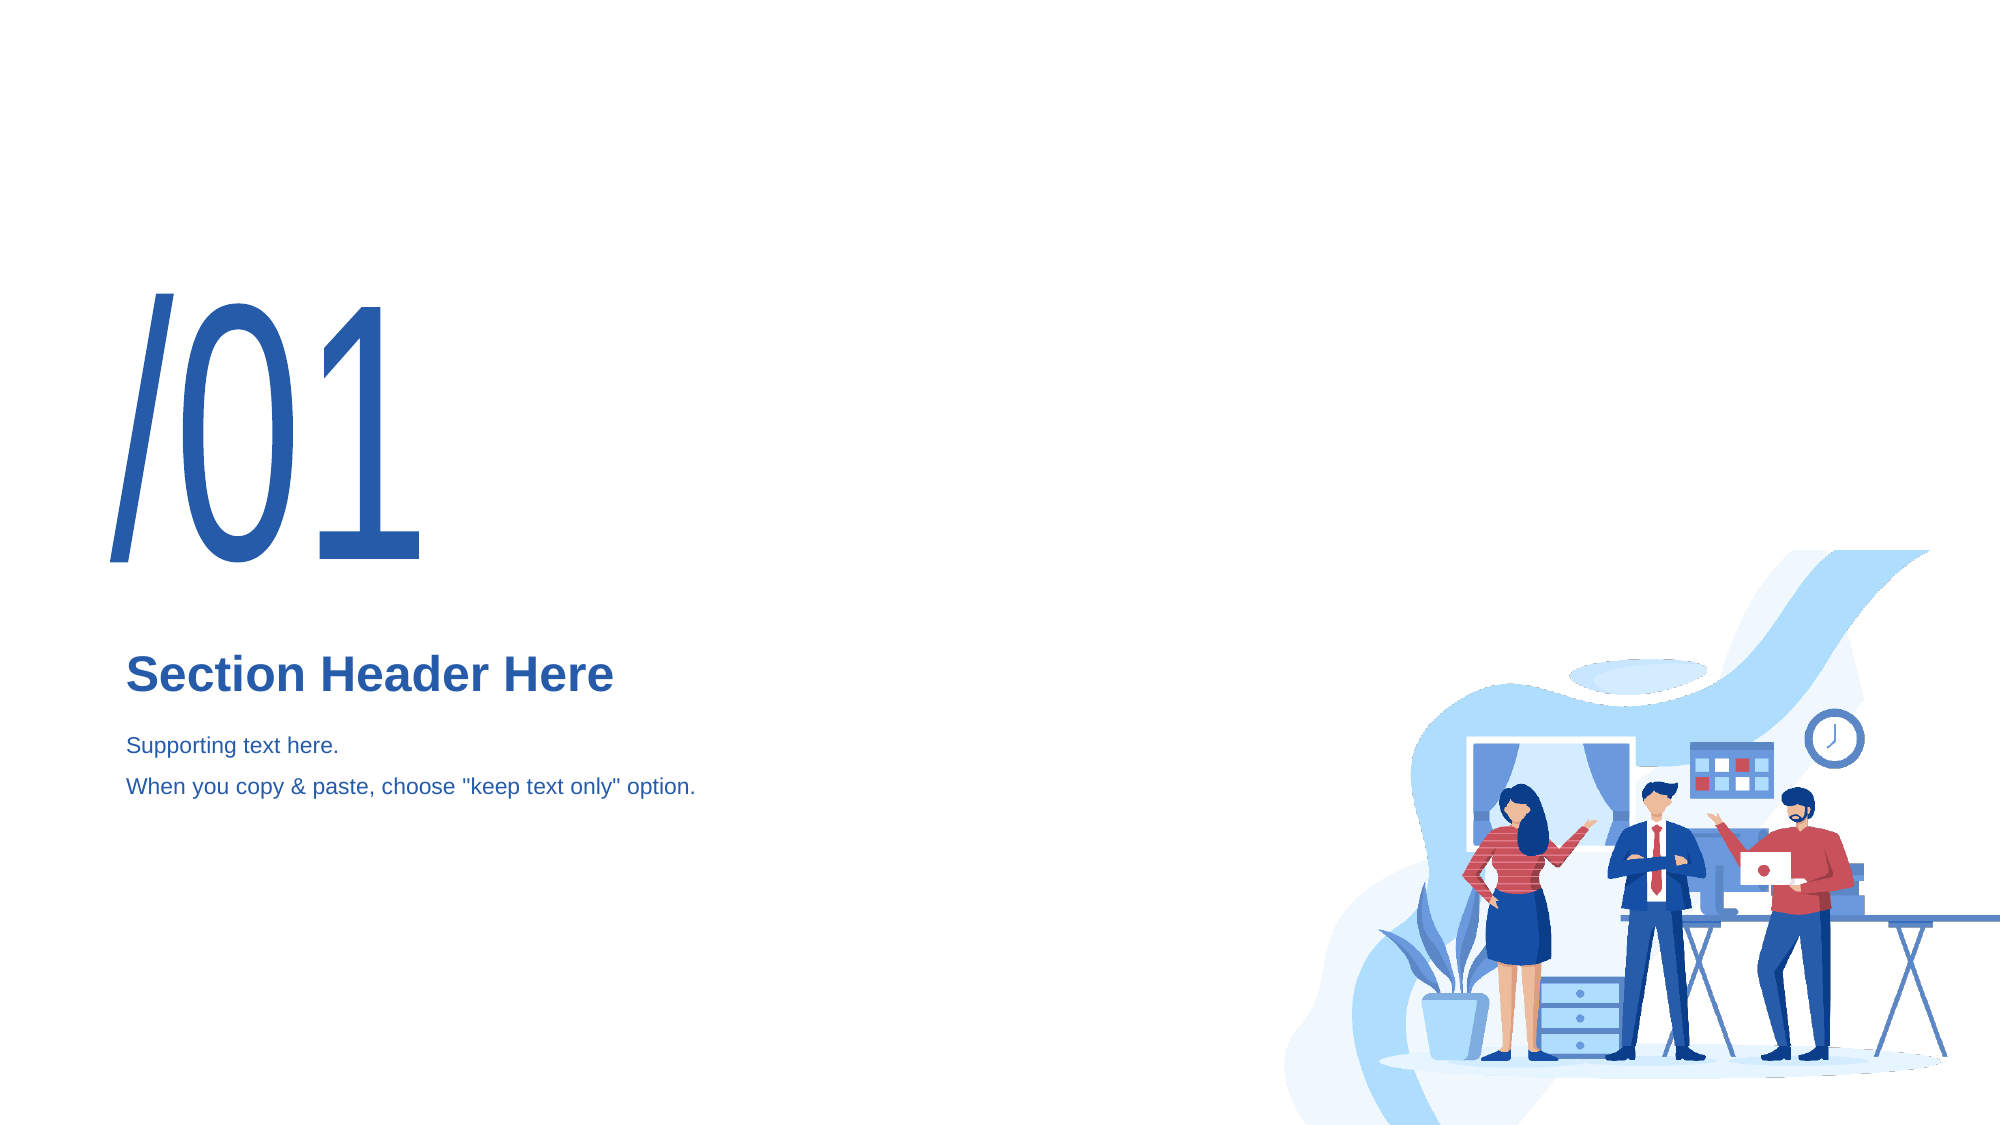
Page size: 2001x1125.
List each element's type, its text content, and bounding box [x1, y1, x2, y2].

picture [1284, 550, 2000, 1125]
title Section Header Here [110, 562, 1000, 710]
list Supporting text here. When you copy & paste, choose "keep text only" option. [111, 709, 1000, 876]
